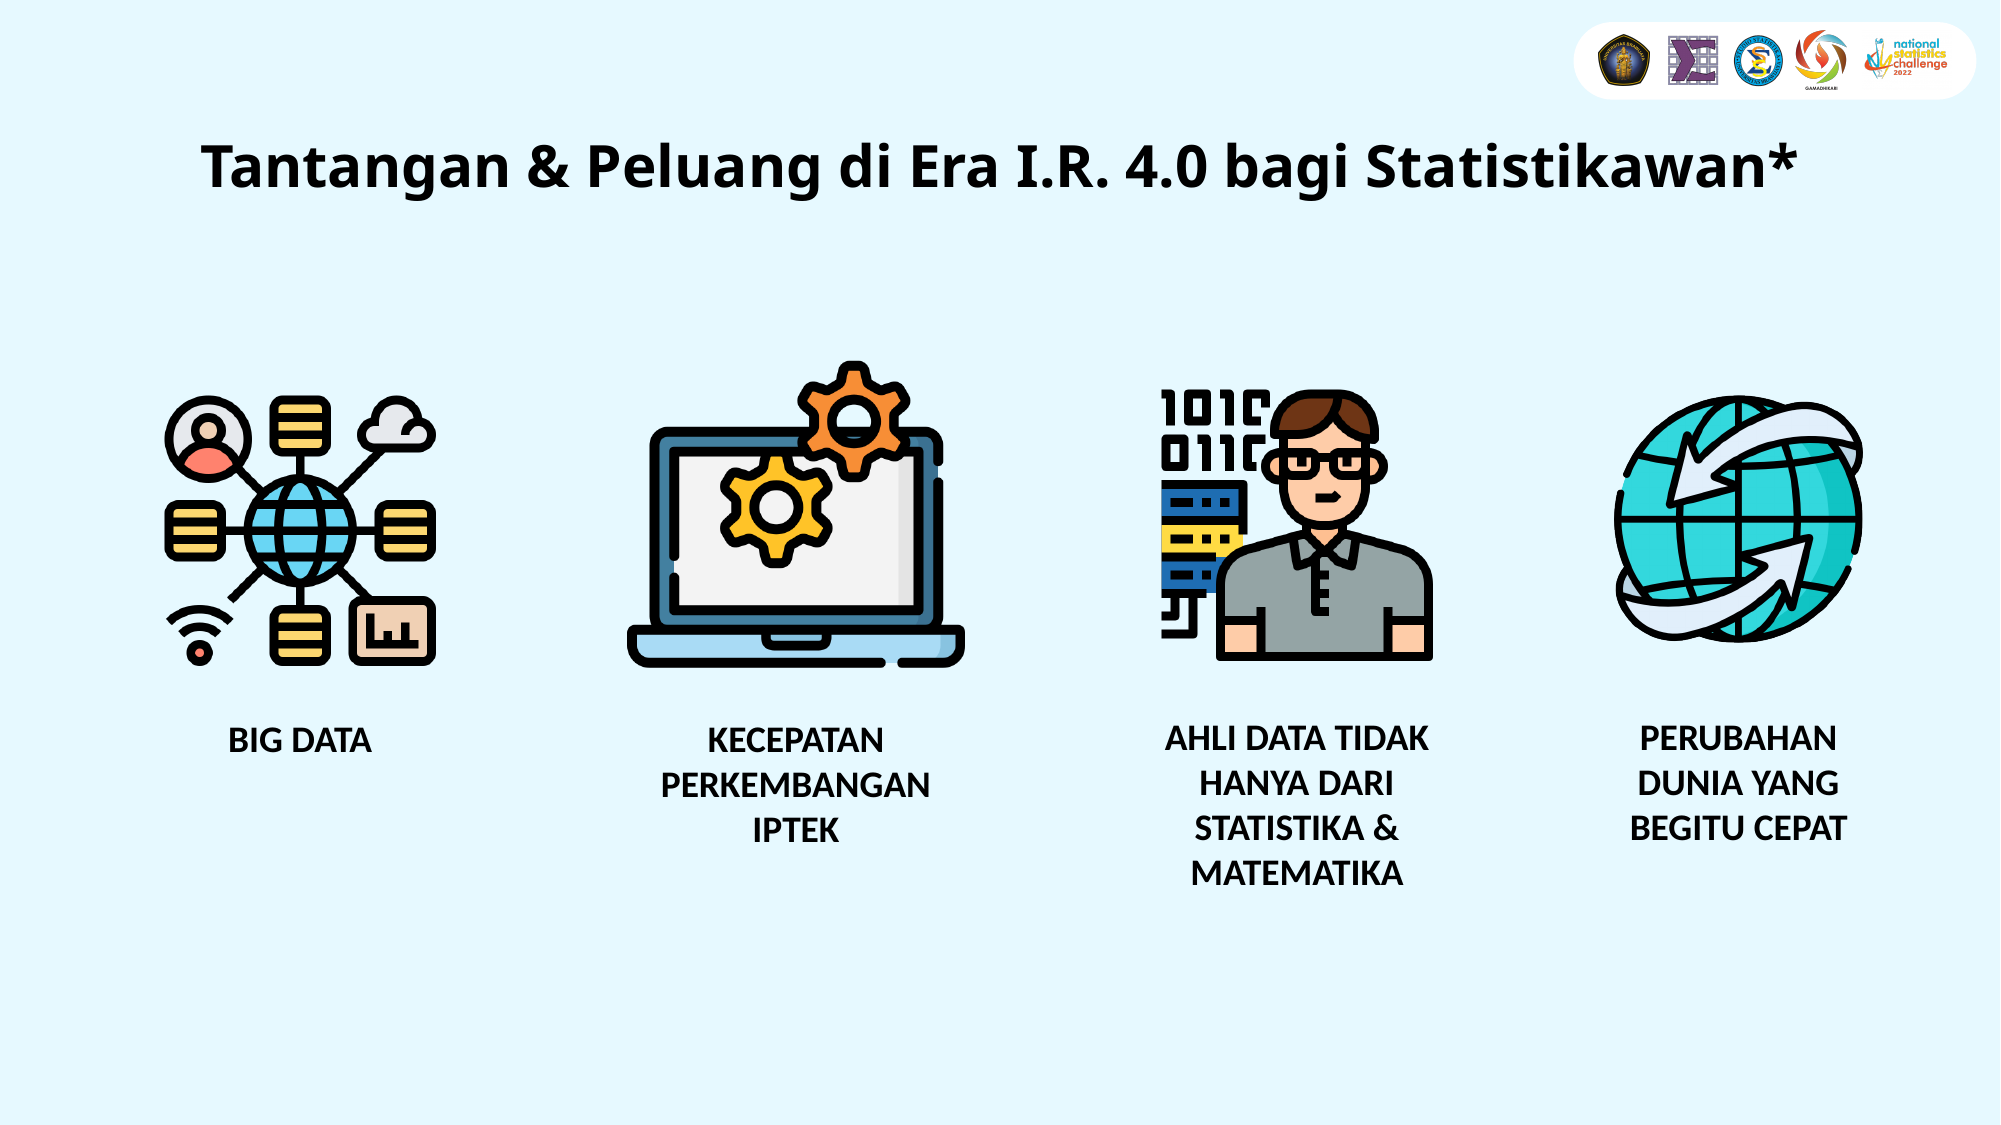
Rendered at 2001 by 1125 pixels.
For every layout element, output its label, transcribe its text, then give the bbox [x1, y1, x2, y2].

text_box KECEPATAN PERKEMBANGAN IPTEK [636, 707, 956, 857]
text_box AHLI DATA TIDAK HANYA DARI STATISTIKA & MATEMATIKA [1137, 705, 1457, 901]
picture [1152, 380, 1442, 671]
picture [160, 390, 440, 671]
title Tantangan & Peluang di Era I.R. 4.0 bagi Statistikawan* [137, 59, 1863, 278]
picture [1614, 395, 1863, 644]
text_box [1573, 21, 1977, 100]
text_box BIG DATA [140, 707, 460, 767]
picture [627, 345, 965, 683]
text_box PERUBAHAN DUNIA YANG BEGITU CEPAT [1578, 705, 1899, 856]
